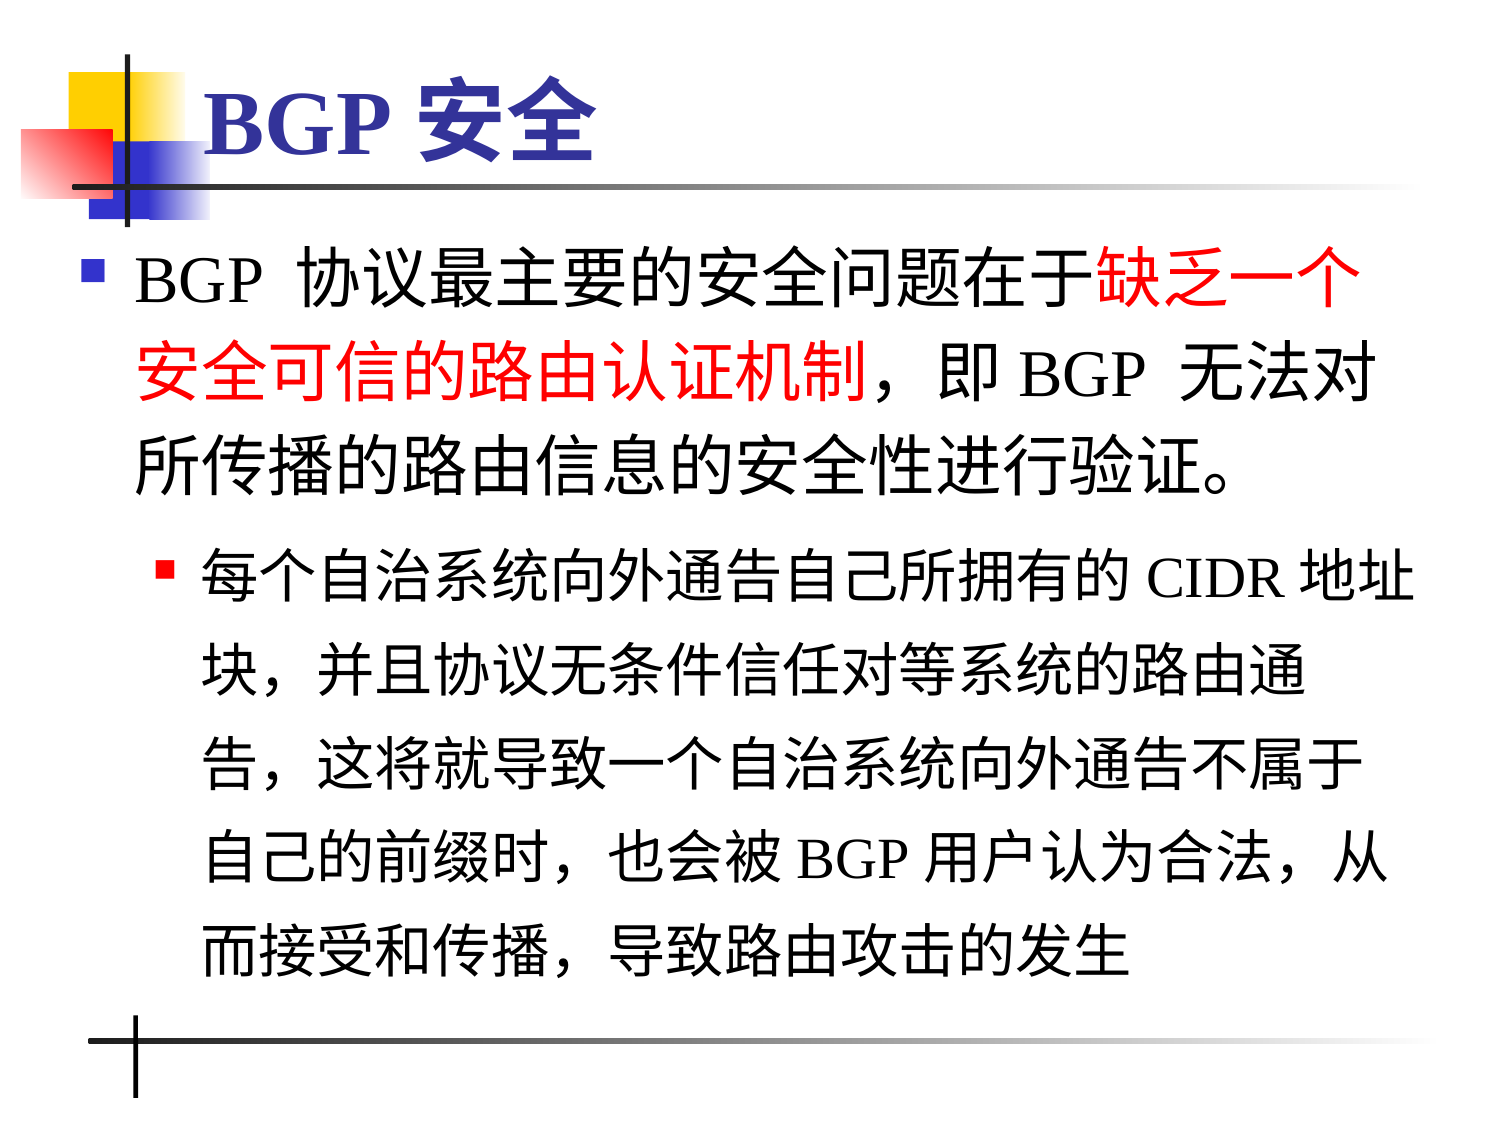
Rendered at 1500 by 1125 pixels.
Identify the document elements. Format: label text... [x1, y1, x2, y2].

title BGP安全 [188, 23, 1468, 181]
list BGP 协议最主要的安全问题在于缺乏一个安全可信的路由认证机制，即BGP 无法对所传播的路由信息的安全性进行验证。 每个自治系统向外通告自己所拥有的CIDR地址块，并且协议无条件信任对等系统的路由通告，这将就导致一个自治系统向外通告不属于自己的前缀时，也会被BGP用户认为合法，从而接受和传播，导致路由攻击的发生 [62, 214, 1433, 1008]
